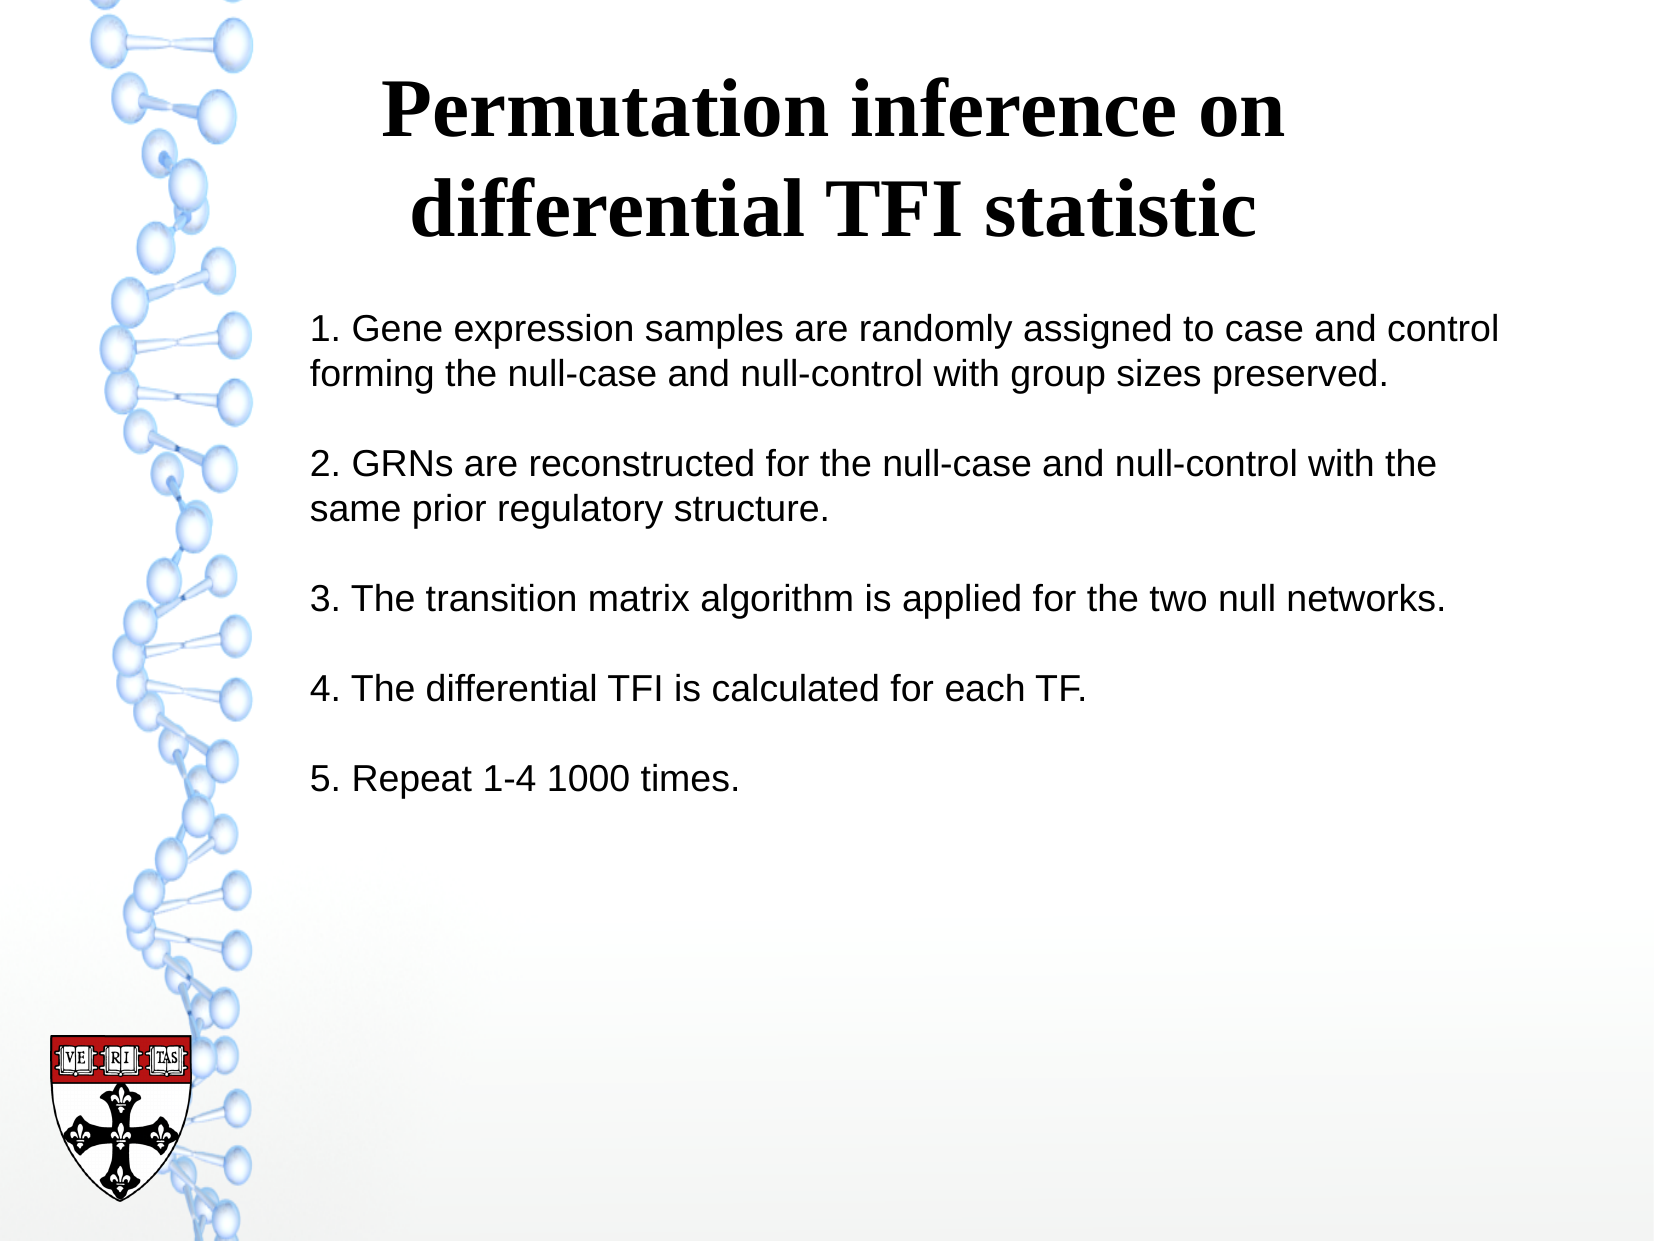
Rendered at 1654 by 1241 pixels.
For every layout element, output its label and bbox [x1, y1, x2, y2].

picture [0, 0, 1654, 1241]
text_box [253, 60, 1416, 246]
text_box [295, 296, 1545, 773]
